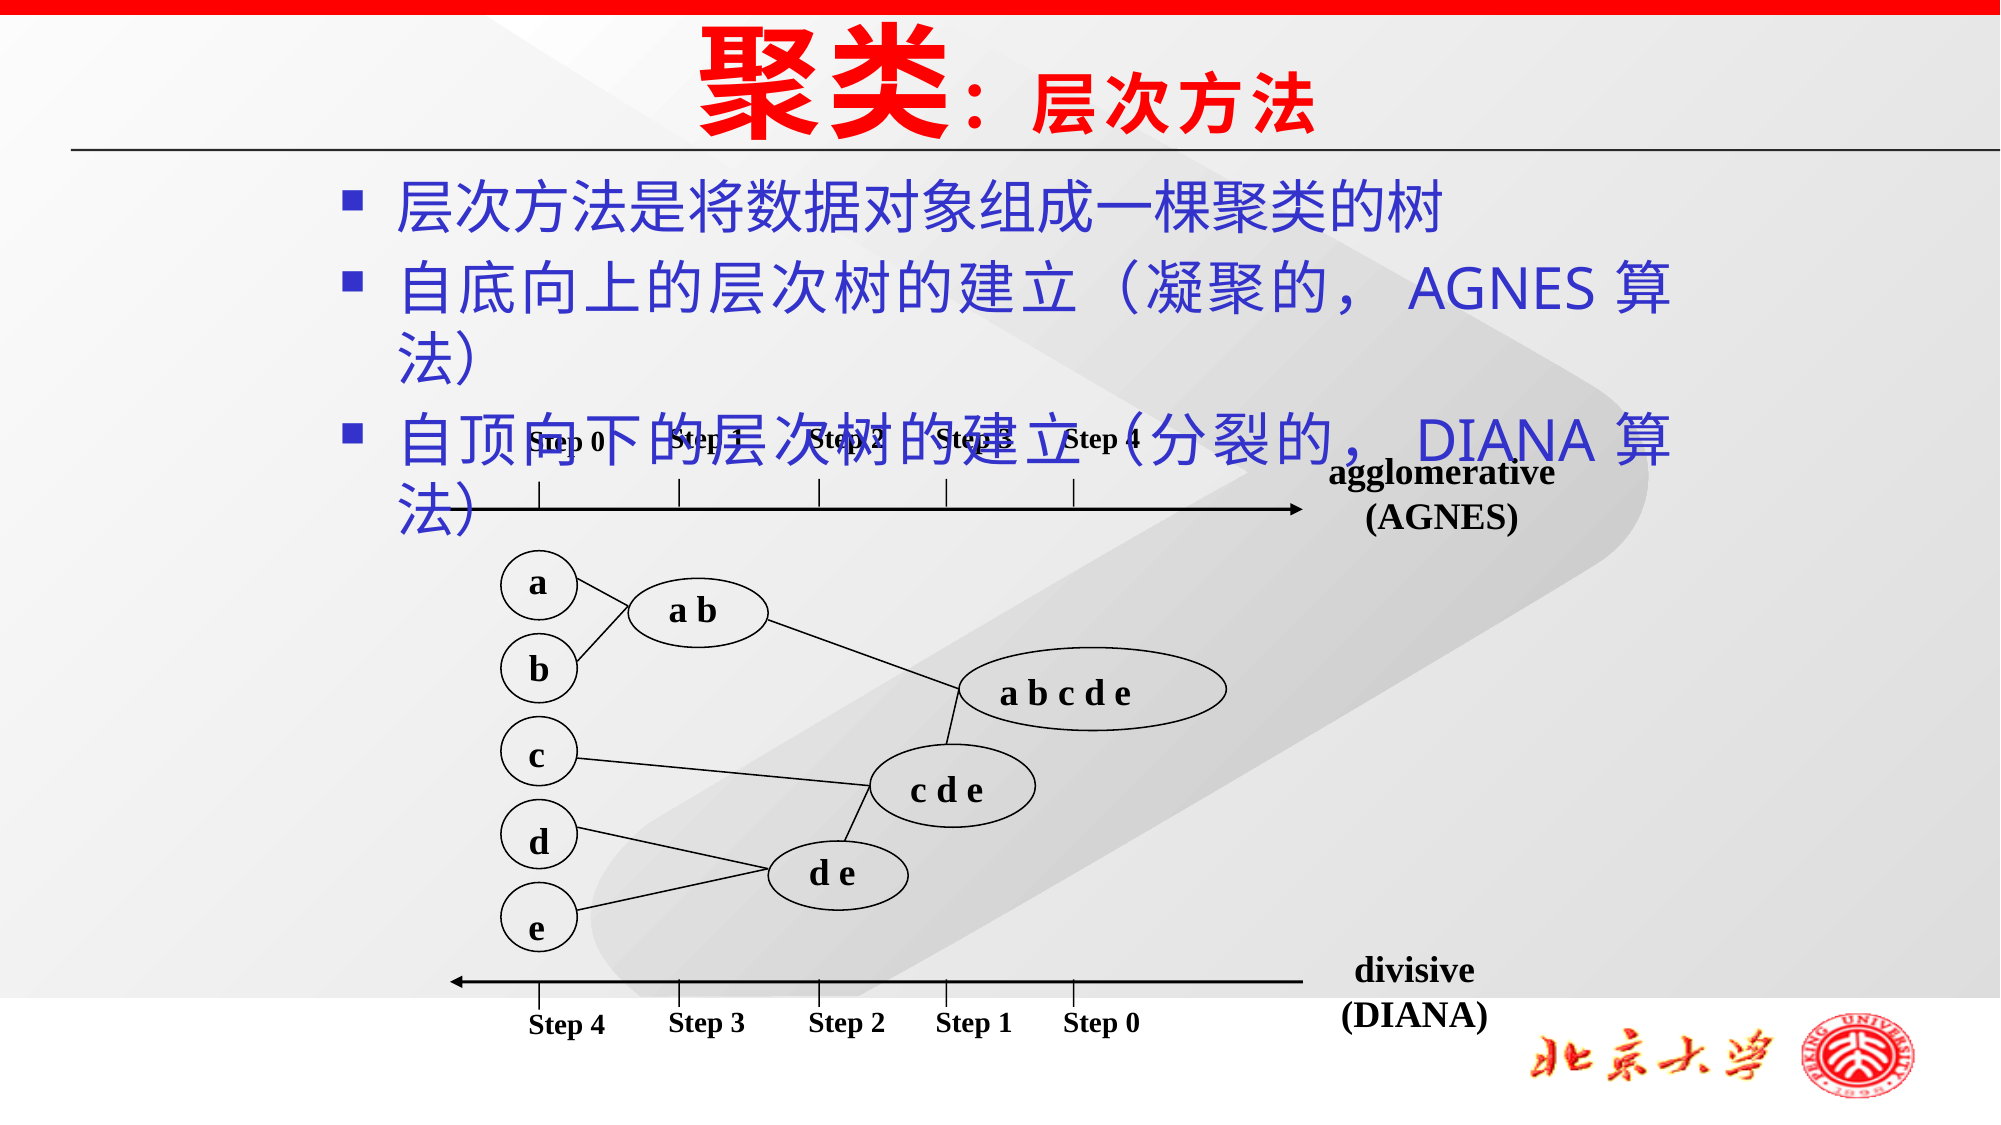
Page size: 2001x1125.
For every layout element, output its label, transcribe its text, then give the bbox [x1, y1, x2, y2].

text_box 层次方法是将数据对象组成一棵聚类的树 自底向上的层次树的建立（凝聚的，AGNES算法） 自顶向下的层次树的建立（分裂的，DIANA算法） [324, 162, 1688, 551]
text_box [449, 412, 1571, 1049]
text_box 聚类：层次方法 [525, 0, 1488, 161]
picture [1800, 1012, 1917, 1100]
